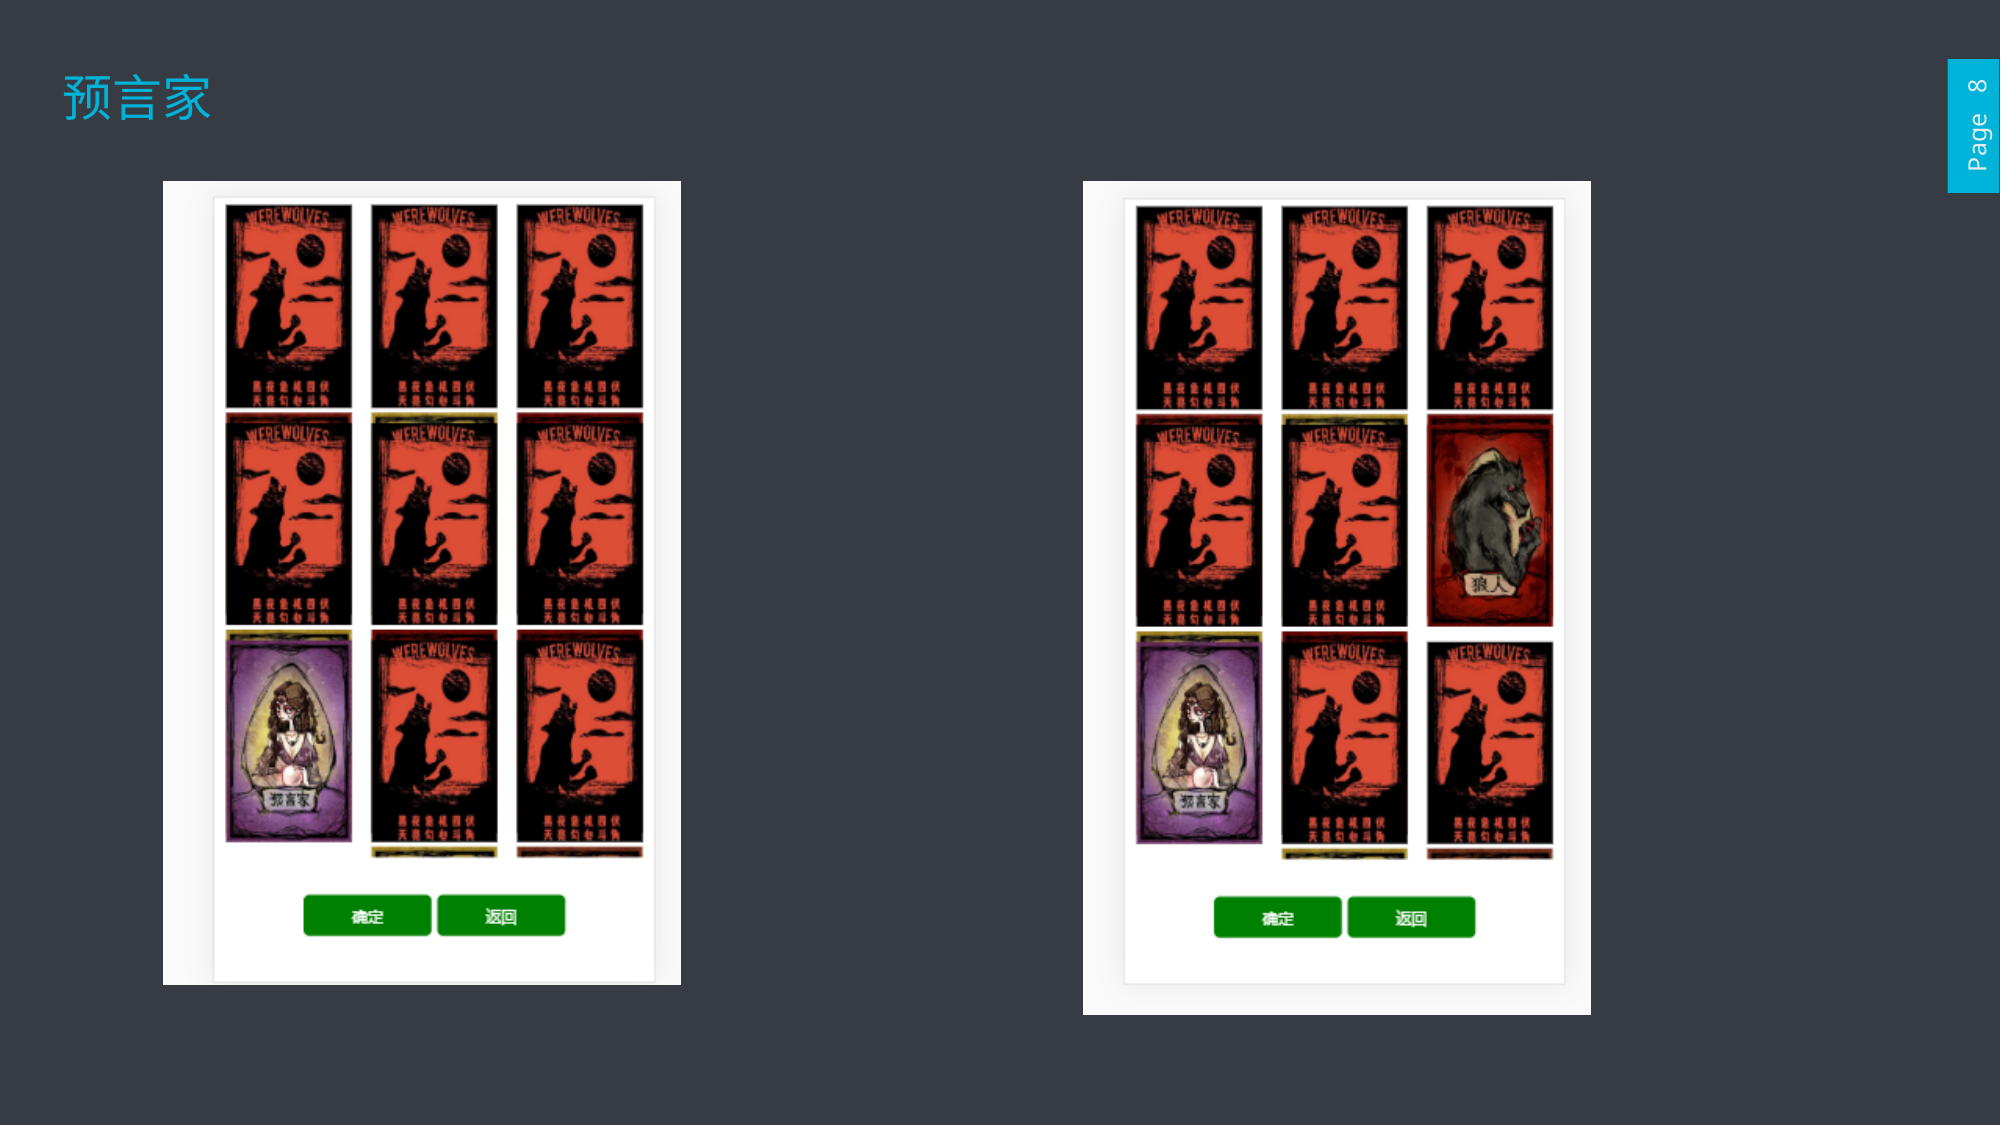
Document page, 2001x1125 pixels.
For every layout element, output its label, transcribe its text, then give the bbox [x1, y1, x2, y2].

text_box Page 8 [1953, 64, 1999, 187]
text_box [1947, 58, 2000, 194]
text_box 预言家 [47, 59, 228, 134]
picture [1083, 181, 1591, 1015]
picture [163, 181, 681, 985]
